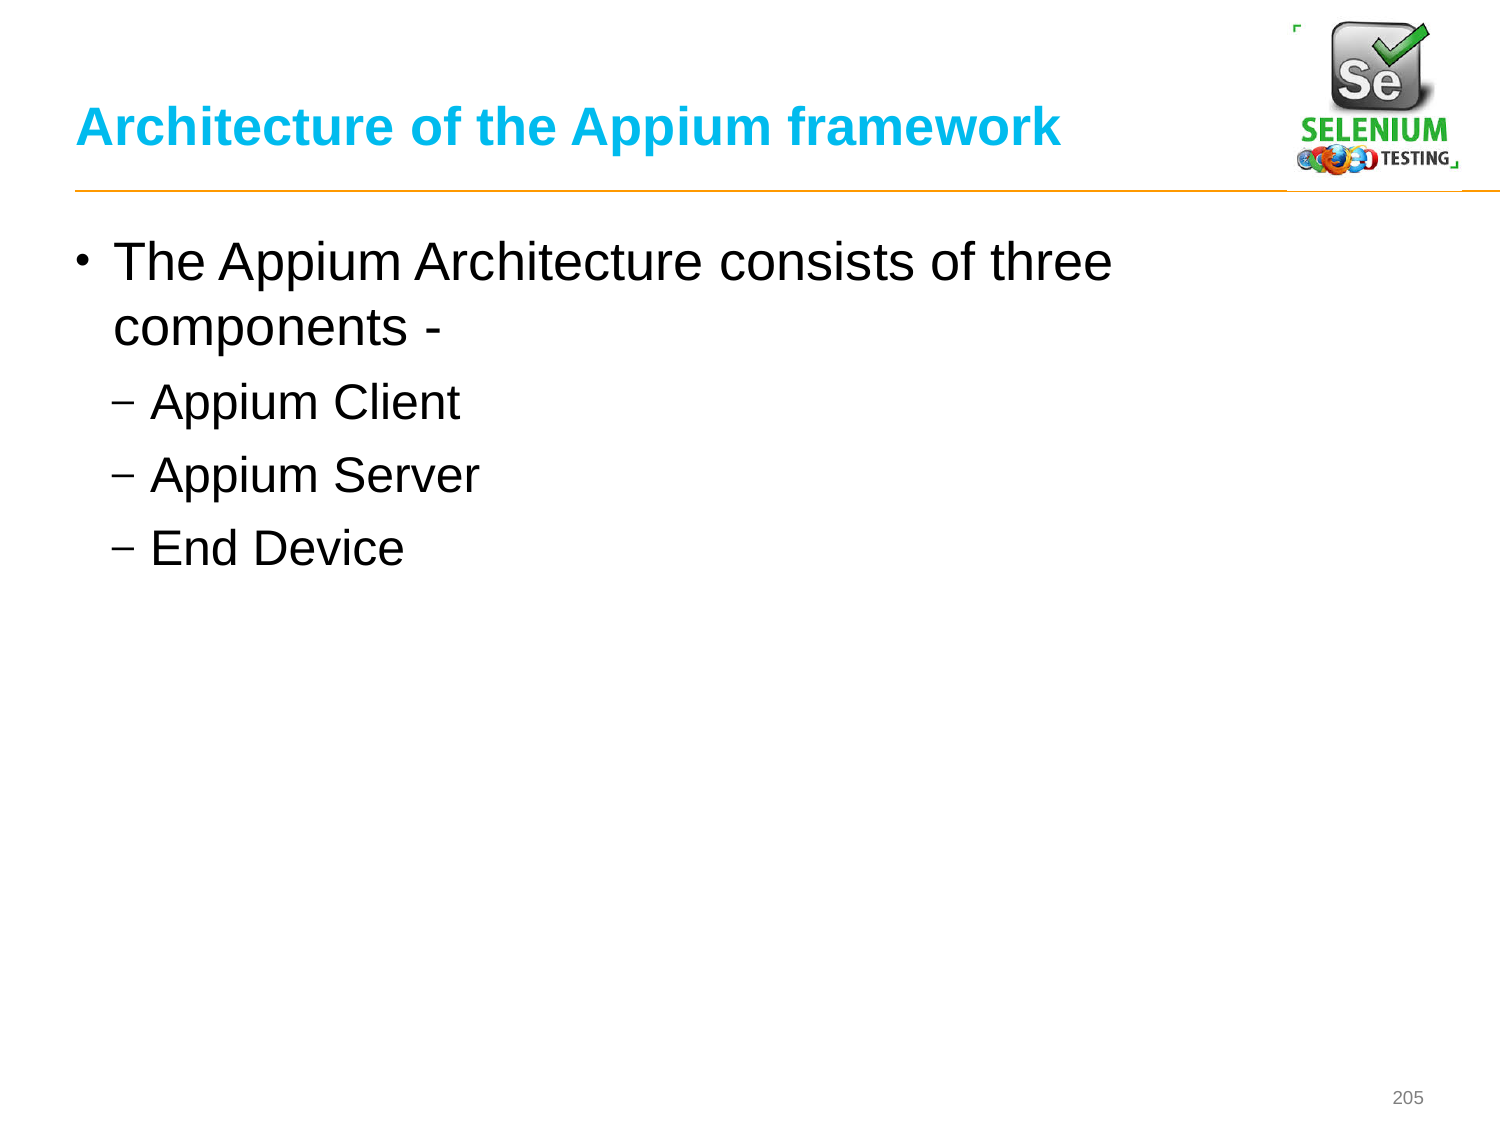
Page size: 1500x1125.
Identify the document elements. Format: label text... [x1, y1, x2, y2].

list The Appium Architecture consists of three components - Appium Client Appium Server End Device [75, 226, 1425, 1018]
picture [1287, 16, 1462, 191]
title Architecture of the Appium framework [75, 27, 1422, 157]
